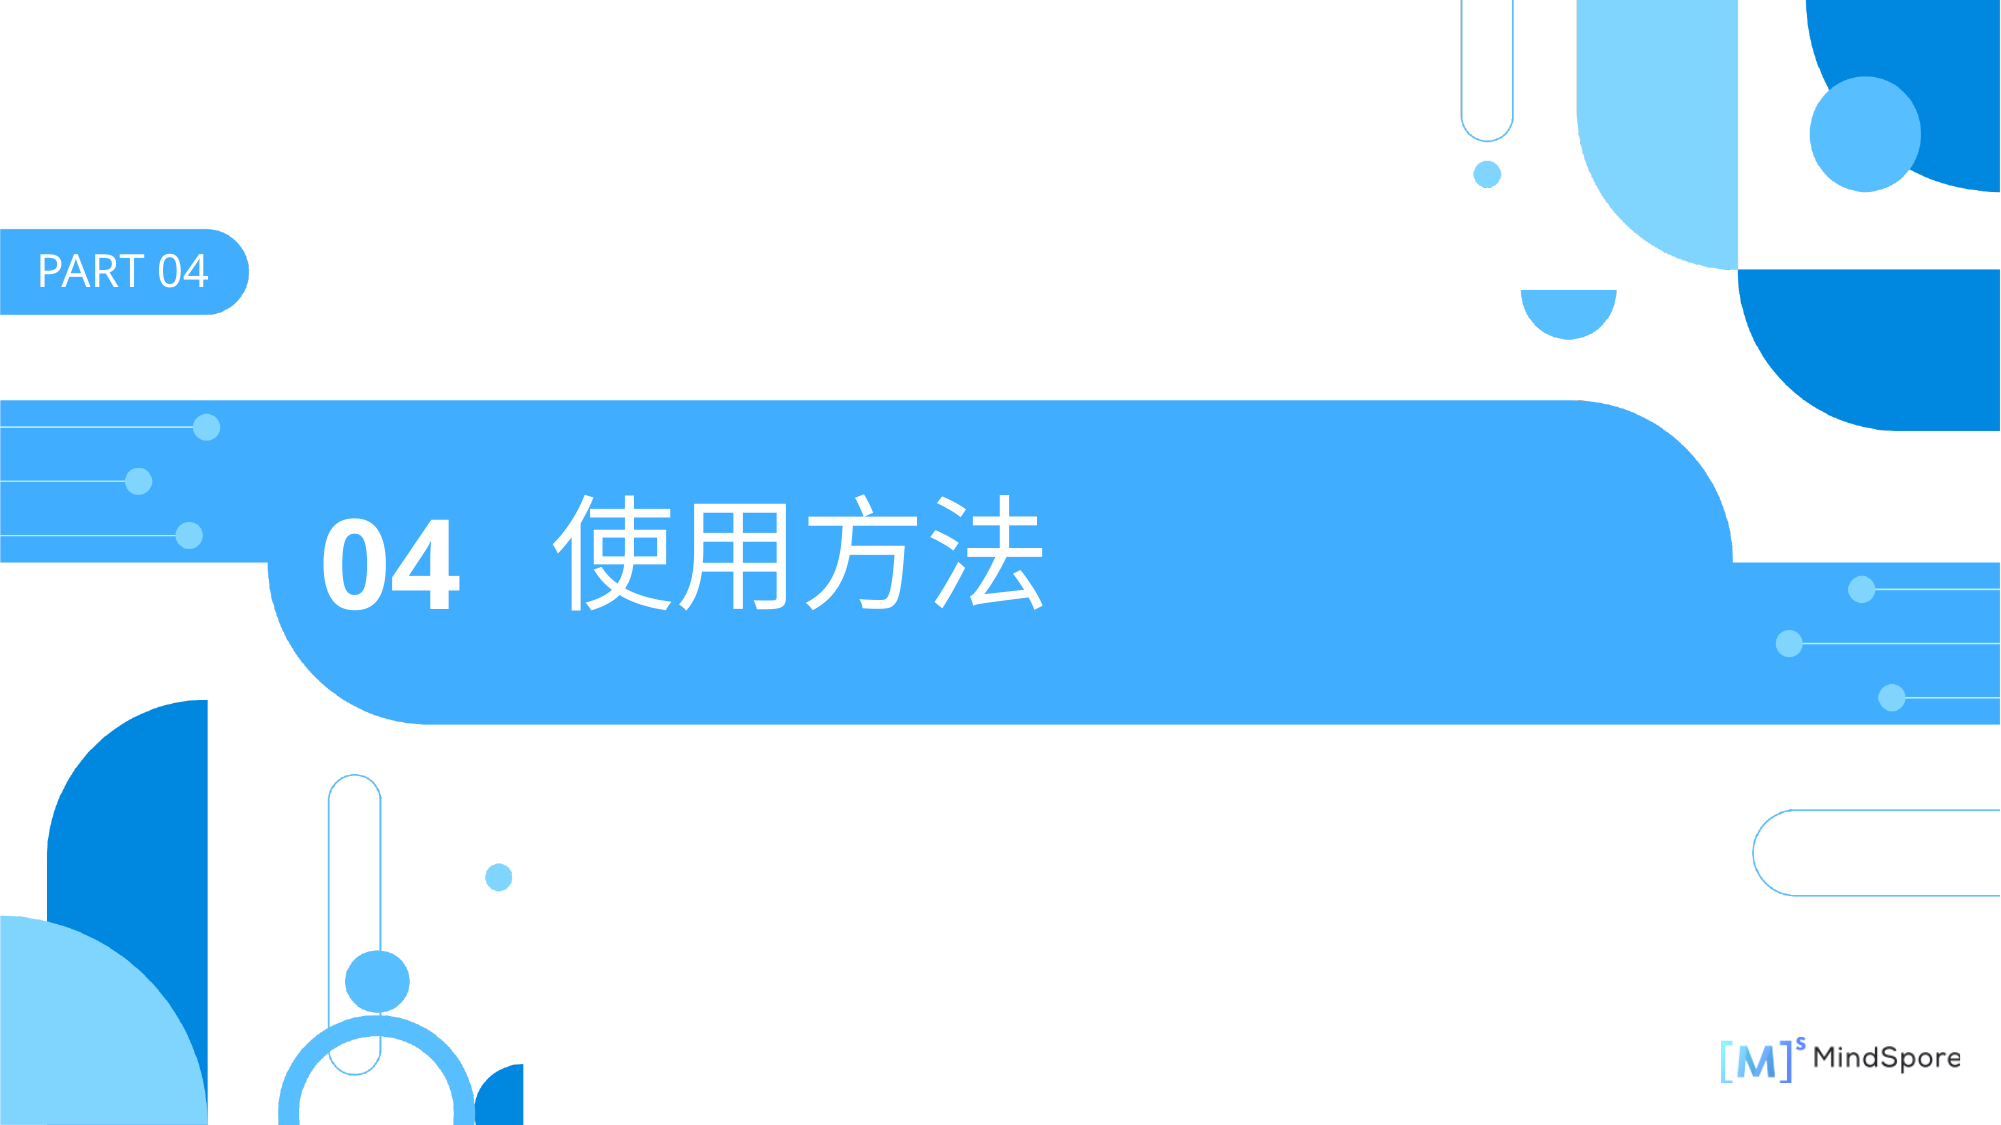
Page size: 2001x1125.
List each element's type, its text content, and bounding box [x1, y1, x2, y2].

picture [0, 0, 2000, 1125]
text_box 使用方法 [535, 484, 1696, 641]
list PART 04 [21, 240, 233, 305]
list 04 [304, 494, 490, 631]
